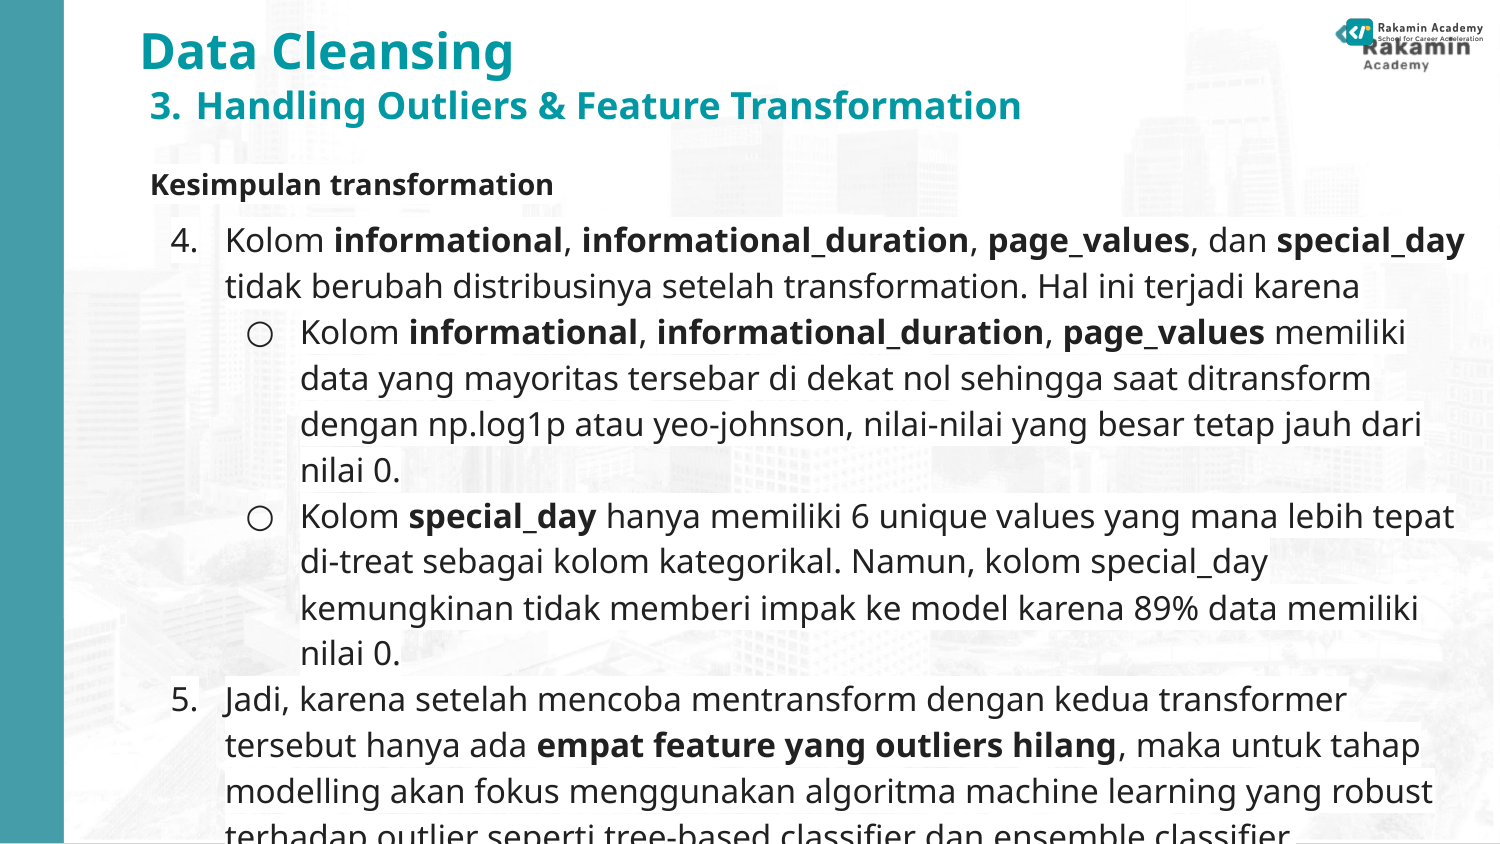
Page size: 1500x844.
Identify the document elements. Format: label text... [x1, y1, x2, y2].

picture [0, 0, 1500, 844]
text_box Kesimpulan transformation Kolom informational, informational_duration, page_values, dan special_day tidak berubah distribusinya setelah transformation. Hal ini terjadi karena Kolom informational, informational_duration, page_values memiliki data yang mayoritas tersebar di dekat nol sehingga saat ditransform dengan np.log1p atau yeo-johnson, nilai-nilai yang besar tetap jauh dari nilai 0. Kolom special_day hanya memiliki 6 unique values yang mana lebih tepat di-treat sebagai kolom kategorikal. Namun, kolom special_day kemungkinan tidak memberi impak ke model karena 89% data memiliki nilai 0. Jadi, karena setelah mencoba mentransform dengan kedua transformer tersebut hanya ada empat feature yang outliers hilang, maka untuk tahap modelling akan fokus menggunakan algoritma machine learning yang robust terhadap outlier seperti tree-based classifier dan ensemble classifier. [138, 155, 1493, 807]
text_box Handling Outliers & Feature Transformation [128, 75, 1167, 133]
text_box [153, 543, 1440, 641]
text_box Data Cleansing [128, 12, 1033, 75]
